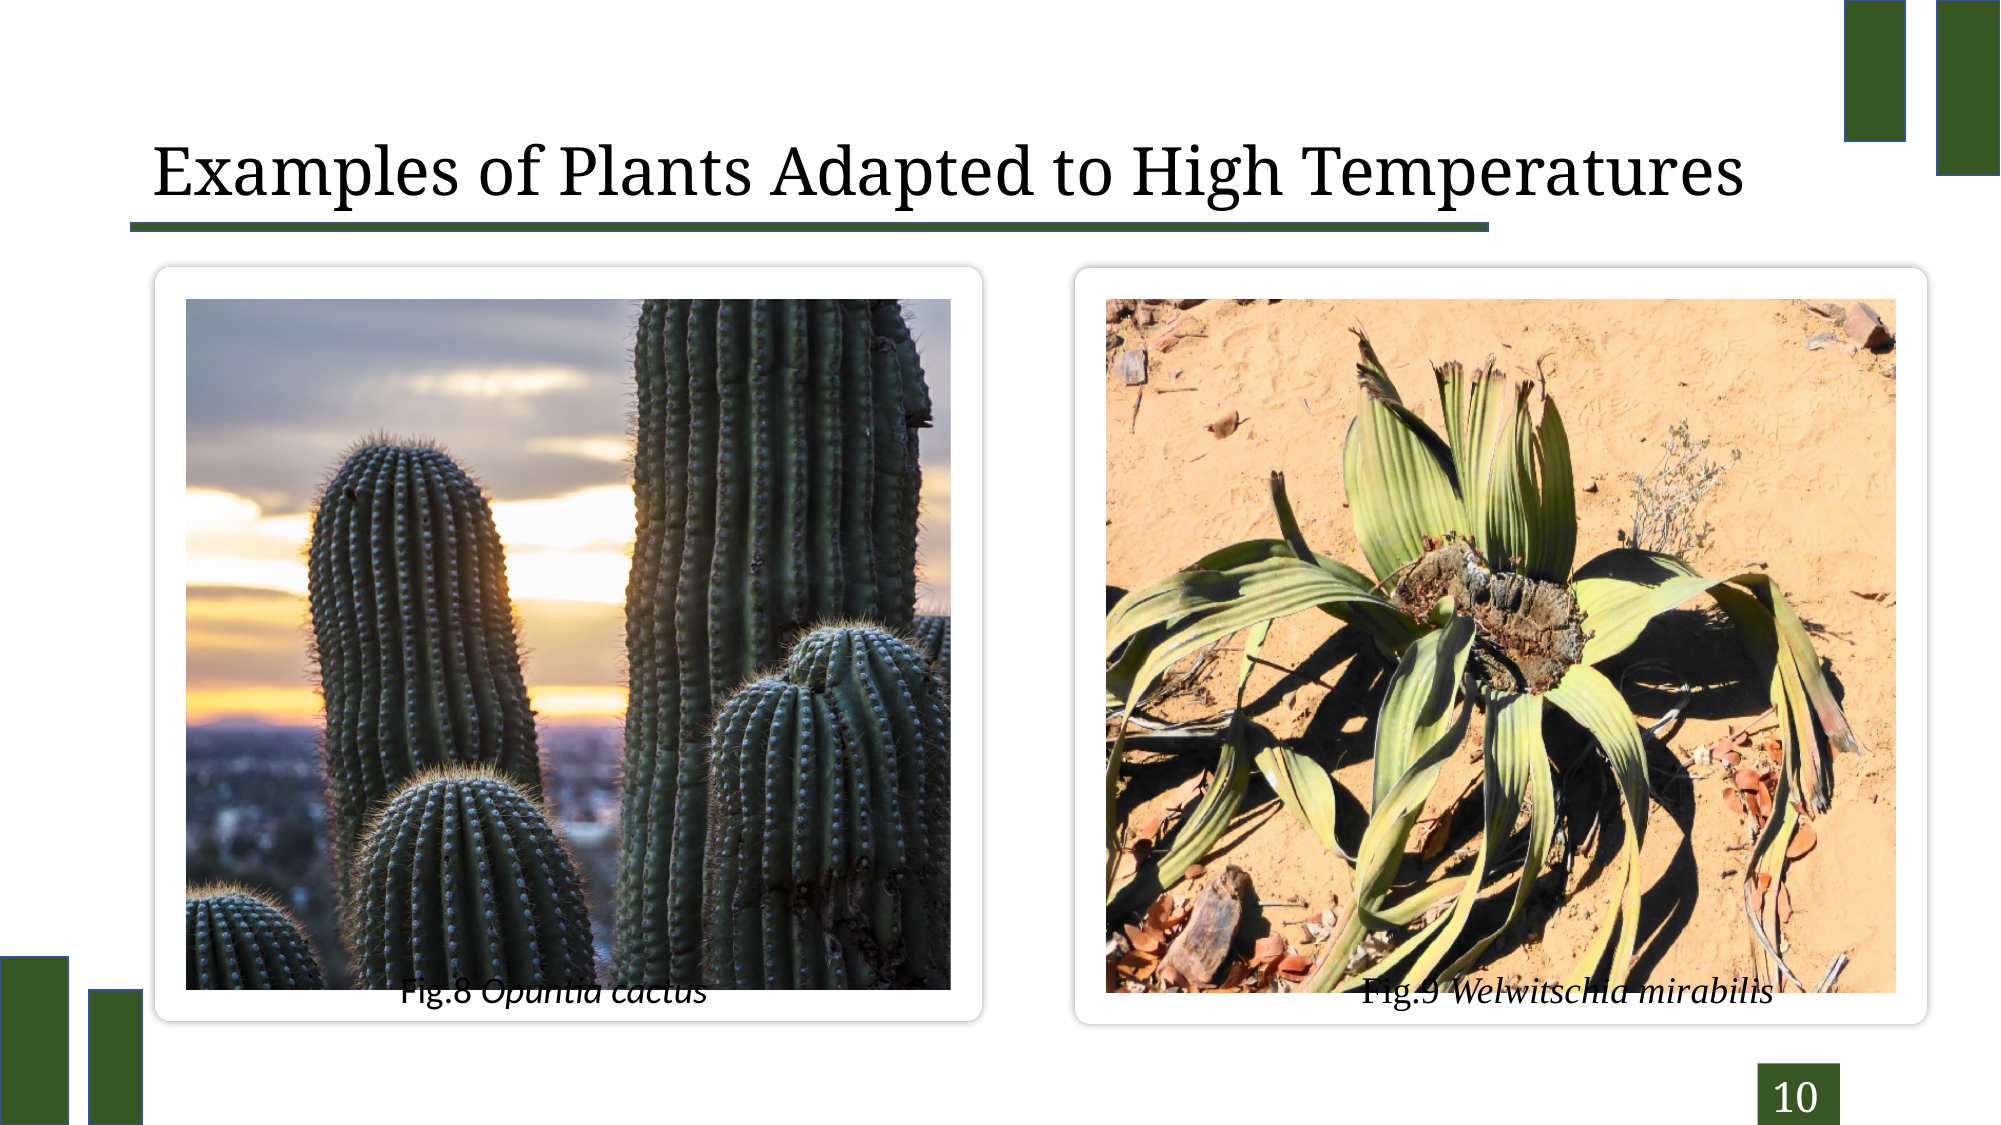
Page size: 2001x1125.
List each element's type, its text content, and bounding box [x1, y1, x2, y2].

text_box [130, 222, 1489, 232]
text_box Fig.9 Welwitschia mirabilis [1346, 958, 1911, 1019]
text_box Fig.8 Opuntia cactus [385, 958, 971, 1019]
text_box [88, 989, 143, 1125]
text_box [0, 956, 69, 1125]
text_box [1844, 0, 1906, 142]
picture [1105, 298, 1896, 993]
picture [185, 298, 951, 991]
text_box 10 [1757, 1063, 1840, 1125]
title Examples of Plants Adapted to High Temperatures [137, 31, 1888, 218]
text_box [1936, 0, 2000, 176]
